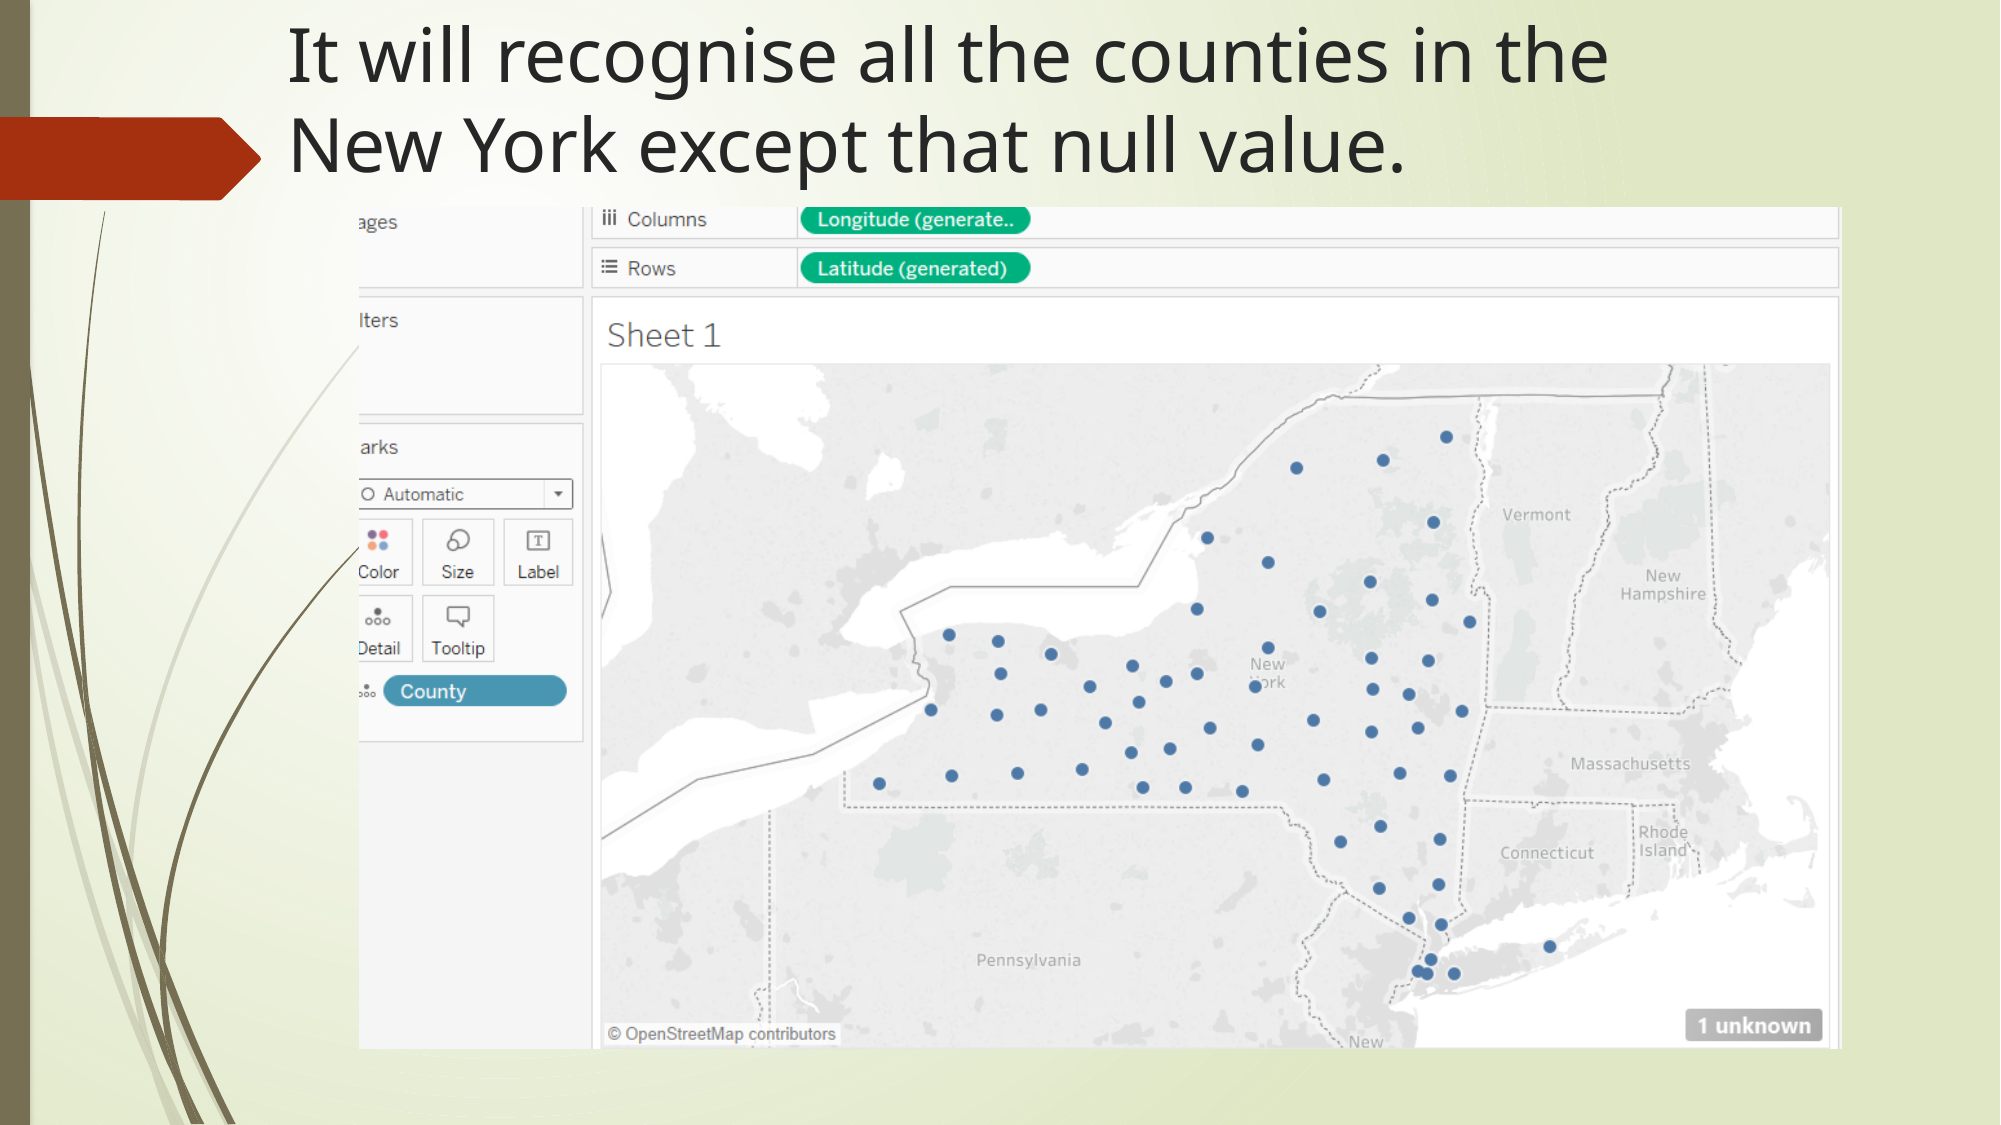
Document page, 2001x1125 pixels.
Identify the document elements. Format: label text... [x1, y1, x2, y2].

title It will recognise all the counties in the New York except that null value. [272, 0, 1735, 211]
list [358, 207, 1842, 1049]
